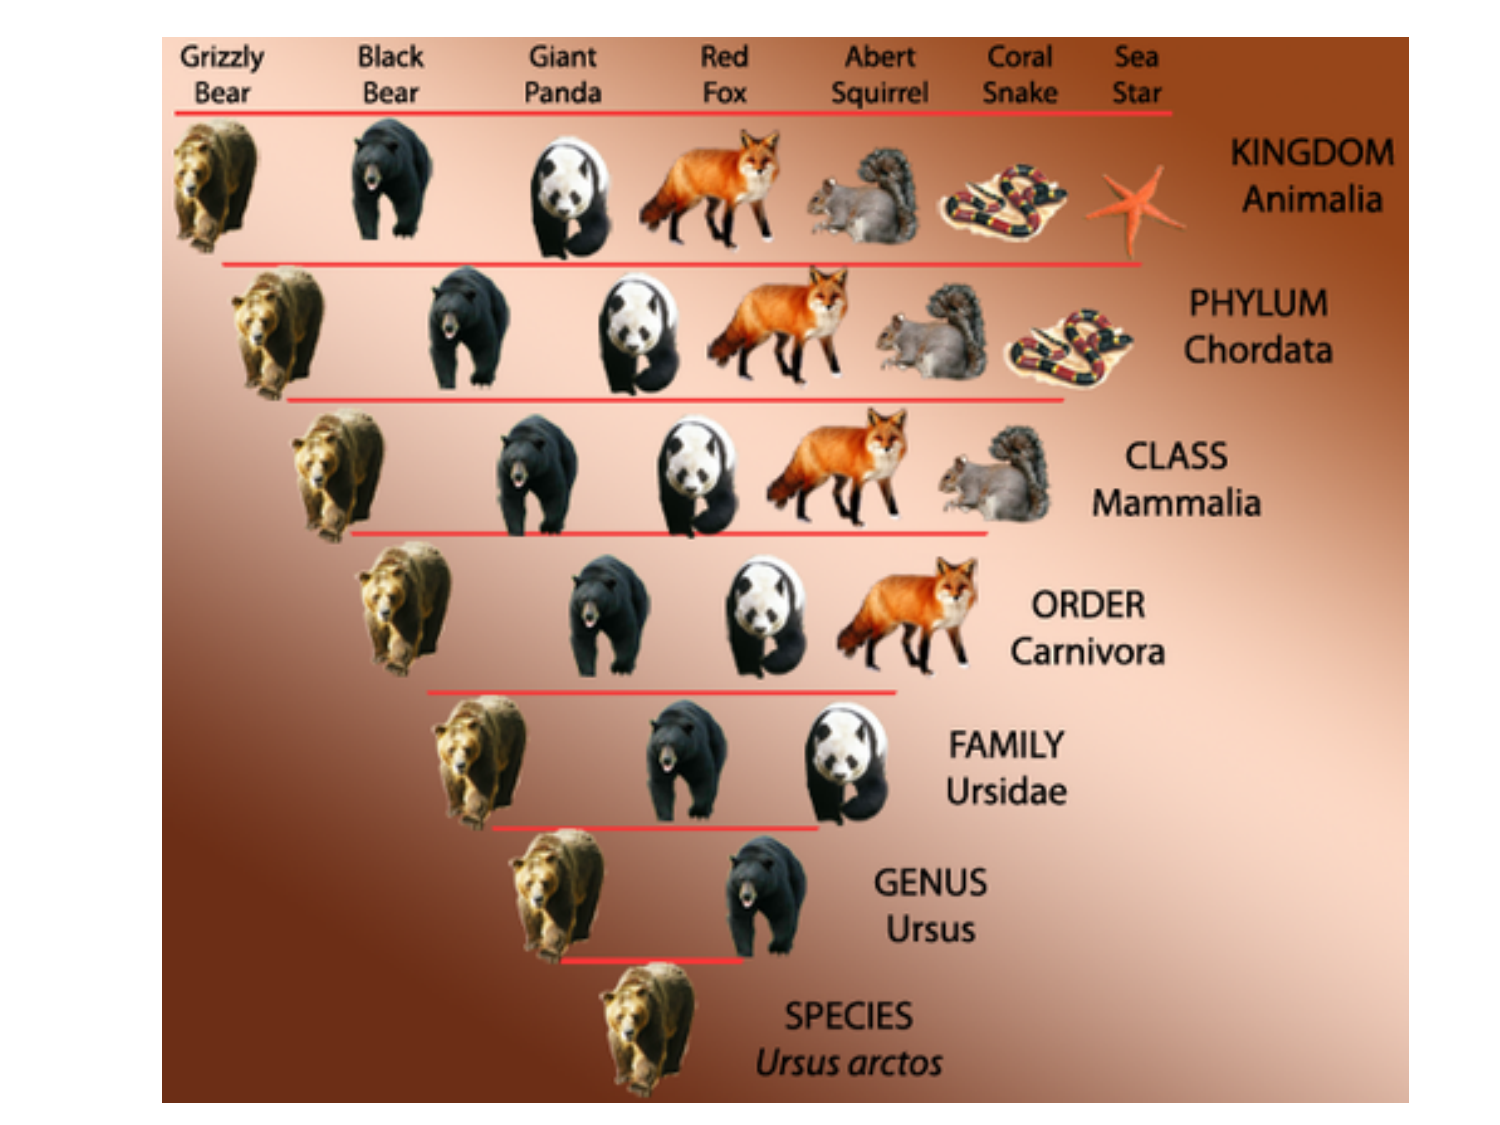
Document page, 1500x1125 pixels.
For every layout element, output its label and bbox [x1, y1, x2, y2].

picture [162, 37, 1409, 1103]
